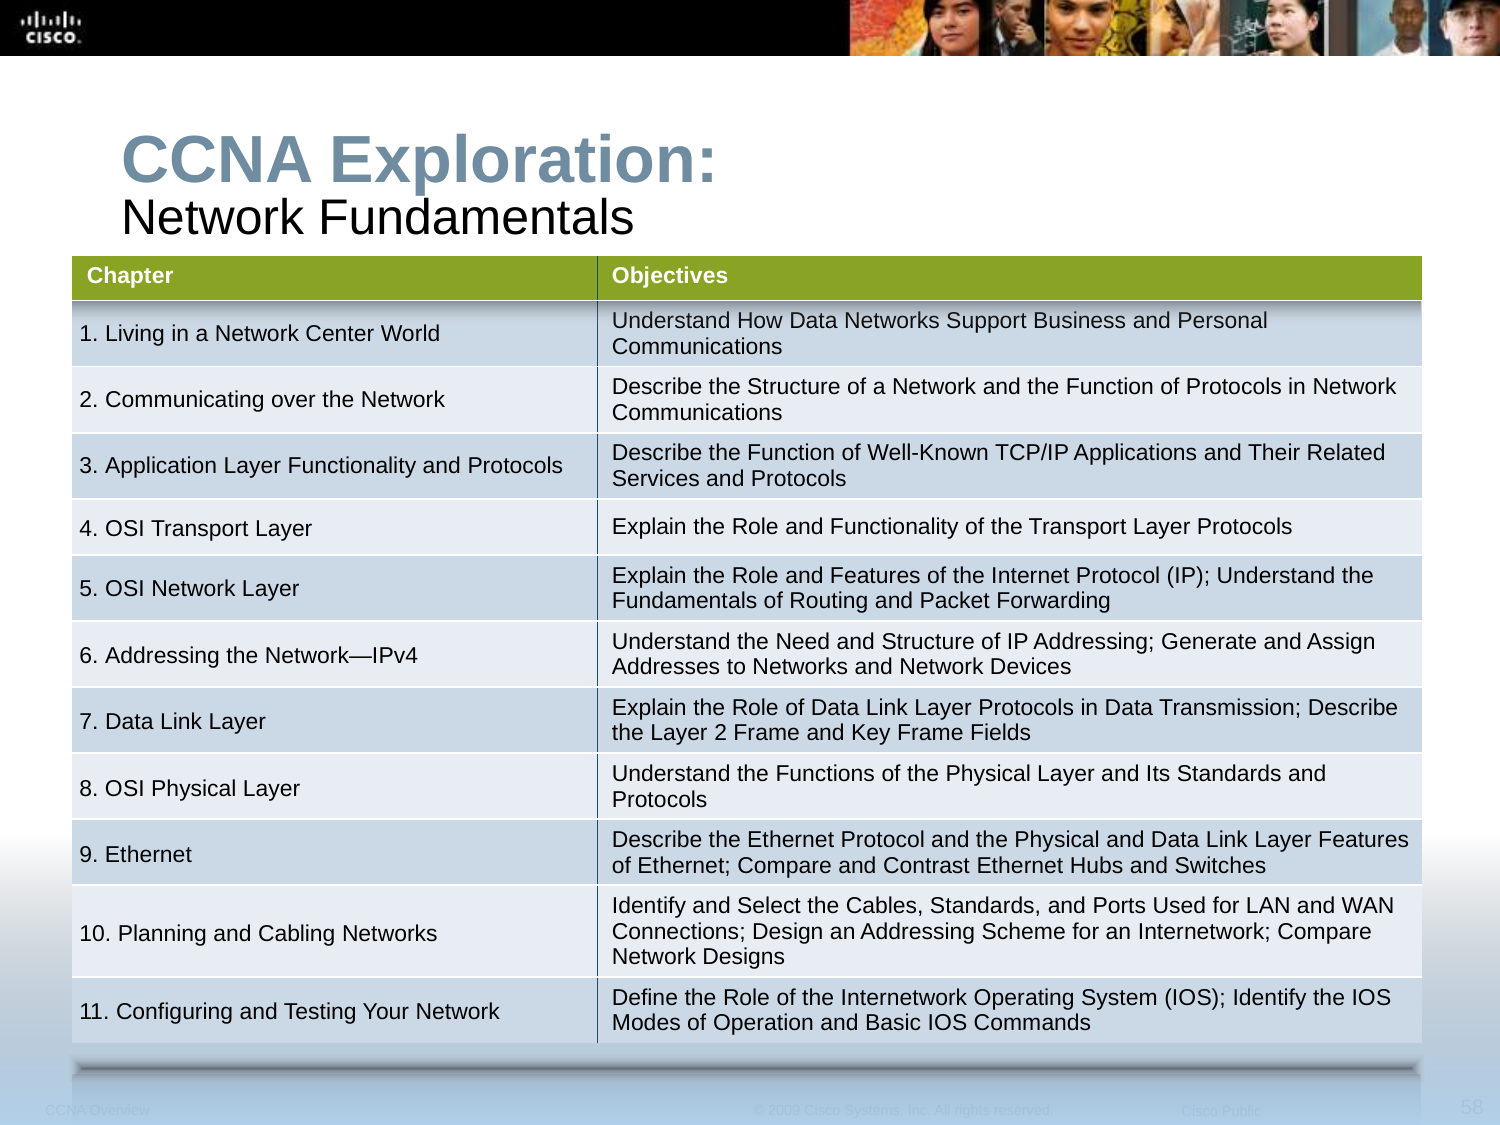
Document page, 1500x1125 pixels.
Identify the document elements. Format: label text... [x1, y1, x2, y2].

table_cell Define the Role of the Internetwork Operating System (IOS); Identify the IOS Modes of Operation and Basic IOS Commands [598, 978, 1422, 1043]
table_cell 11. Configuring and Testing Your Network [72, 978, 597, 1043]
table_cell 7. Data Link Layer [72, 688, 597, 752]
table_cell 4. OSI Transport Layer [72, 500, 597, 554]
text_box [64, 1051, 1429, 1086]
table_cell 5. OSI Network Layer [72, 556, 597, 620]
table_cell Understand the Need and Structure of IP Addressing; Generate and Assign Addresses to Networks and Network Devices [598, 622, 1422, 686]
table_cell 3. Application Layer Functionality and Protocols [72, 434, 597, 498]
table_cell Explain the Role of Data Link Layer Protocols in Data Transmission; Describe the Layer 2 Frame and Key Frame Fields [598, 688, 1422, 752]
title CCNA Exploration: [107, 65, 1444, 204]
table_cell Explain the Role and Features of the Internet Protocol (IP); Understand the Fundamentals of Routing and Packet Forwarding [598, 556, 1422, 620]
table_cell Describe the Function of Well-Known TCP/IP Applications and Their Related Services and Protocols [598, 434, 1422, 498]
text_box Network Fundamentals [107, 184, 1247, 255]
table_header Chapter [72, 256, 77, 300]
table_header Objectives [1416, 256, 1422, 300]
table_cell Identify and Select the Cables, Standards, and Ports Used for LAN and WAN Connections; Design an Addressing Scheme for an Internetwork; Compare Network Designs [598, 886, 1422, 976]
table_cell Explain the Role and Functionality of the Transport Layer Protocols [598, 500, 1422, 554]
table_cell Understand the Functions of the Physical Layer and Its Standards and Protocols [598, 754, 1422, 818]
table_cell 9. Ethernet [72, 820, 597, 884]
table_cell 10. Planning and Cabling Networks [72, 886, 597, 976]
table_cell 8. OSI Physical Layer [72, 754, 597, 818]
table_cell 1. Living in a Network Center World [72, 328, 597, 366]
table_cell Describe the Structure of a Network and the Function of Protocols in Network Communications [598, 367, 1422, 432]
table_cell 2. Communicating over the Network [72, 367, 597, 432]
table_cell Describe the Ethernet Protocol and the Physical and Data Link Layer Features of Ethernet; Compare and Contrast Ethernet Hubs and Switches [598, 820, 1422, 884]
text_box [0, 835, 1500, 1125]
picture [0, 0, 1500, 56]
table_cell Understand How Data Networks Support Business and Personal Communications [598, 301, 1422, 366]
table_cell 6. Addressing the Network—IPv4 [72, 622, 597, 686]
text_box [74, 255, 1419, 307]
text_box [72, 301, 1421, 328]
